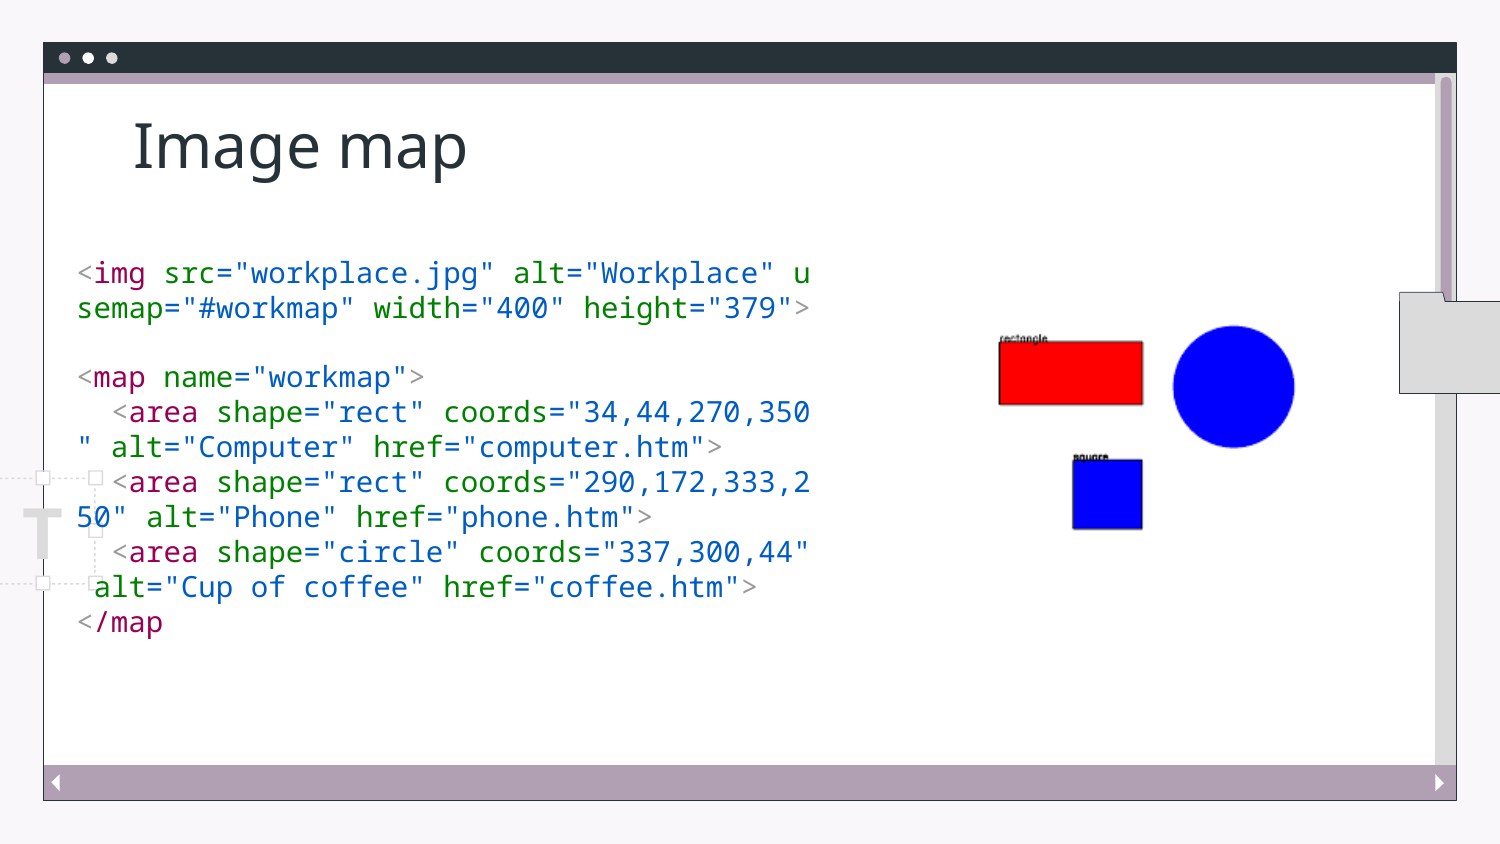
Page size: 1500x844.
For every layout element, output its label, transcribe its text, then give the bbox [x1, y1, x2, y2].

text_box <img src="workplace.jpg" alt="Workplace" usemap="#workmap" width="400" height="379"> <map name="workmap"> <area shape="rect" coords="34,44,270,350" alt="Computer" href="computer.htm"> <area shape="rect" coords="290,172,333,250" alt="Phone" href="phone.htm"> <area shape="circle" coords="337,300,44" alt="Cup of coffee" href="coffee.htm"> </map [61, 246, 837, 646]
picture [951, 278, 1383, 566]
title Image map [118, 90, 1382, 177]
